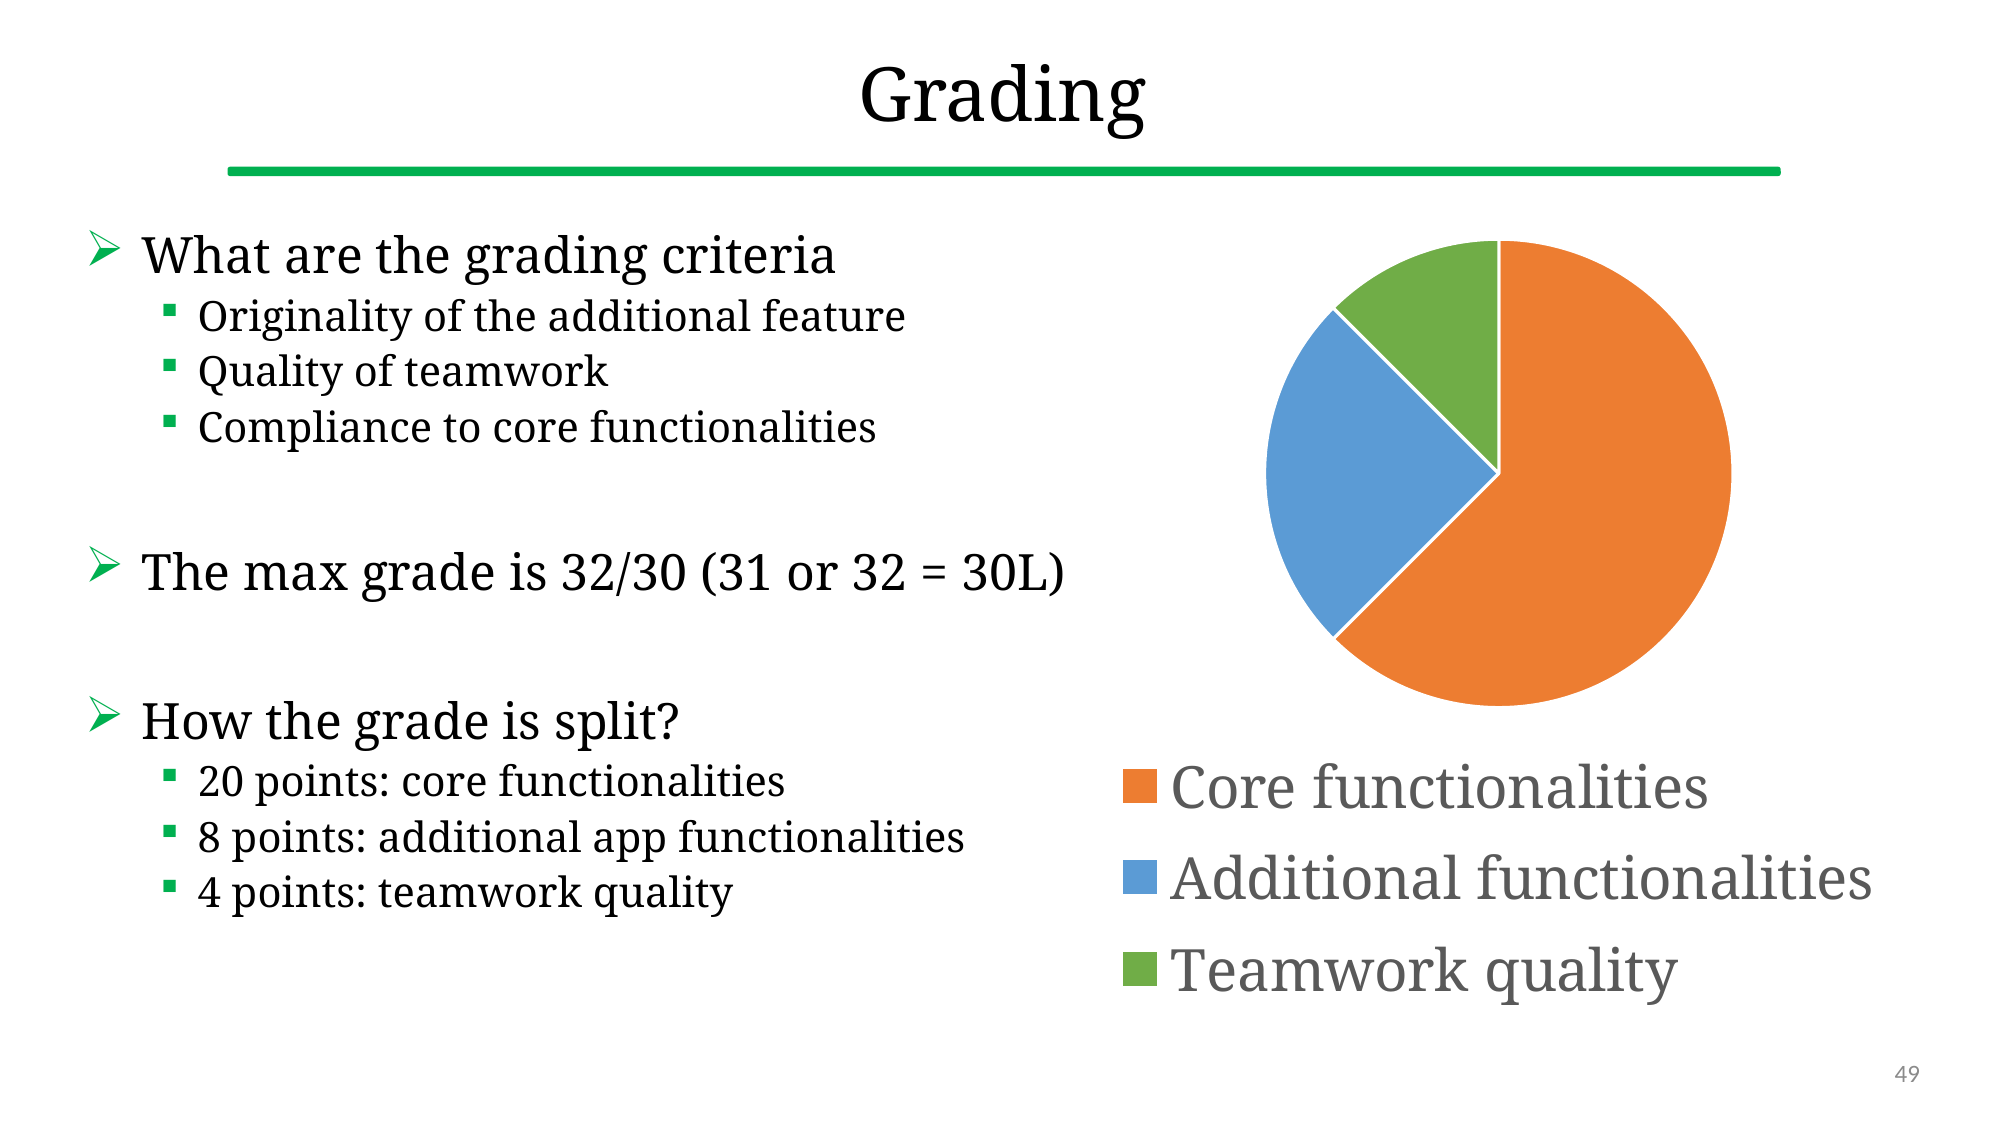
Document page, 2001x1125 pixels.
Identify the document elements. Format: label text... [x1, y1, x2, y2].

chart [1045, 223, 1953, 1021]
title Grading [70, 26, 1936, 168]
list What are the grading criteria Originality of the additional feature Quality of teamwork Compliance to core functionalities The max grade is 32/30 (31 or 32 = 30L) How the grade is split? 20 points: core functionalities 8 points: additional app functionalities 4 points: teamwork quality [70, 223, 1045, 1021]
slide_number 49 [1412, 1042, 1936, 1103]
